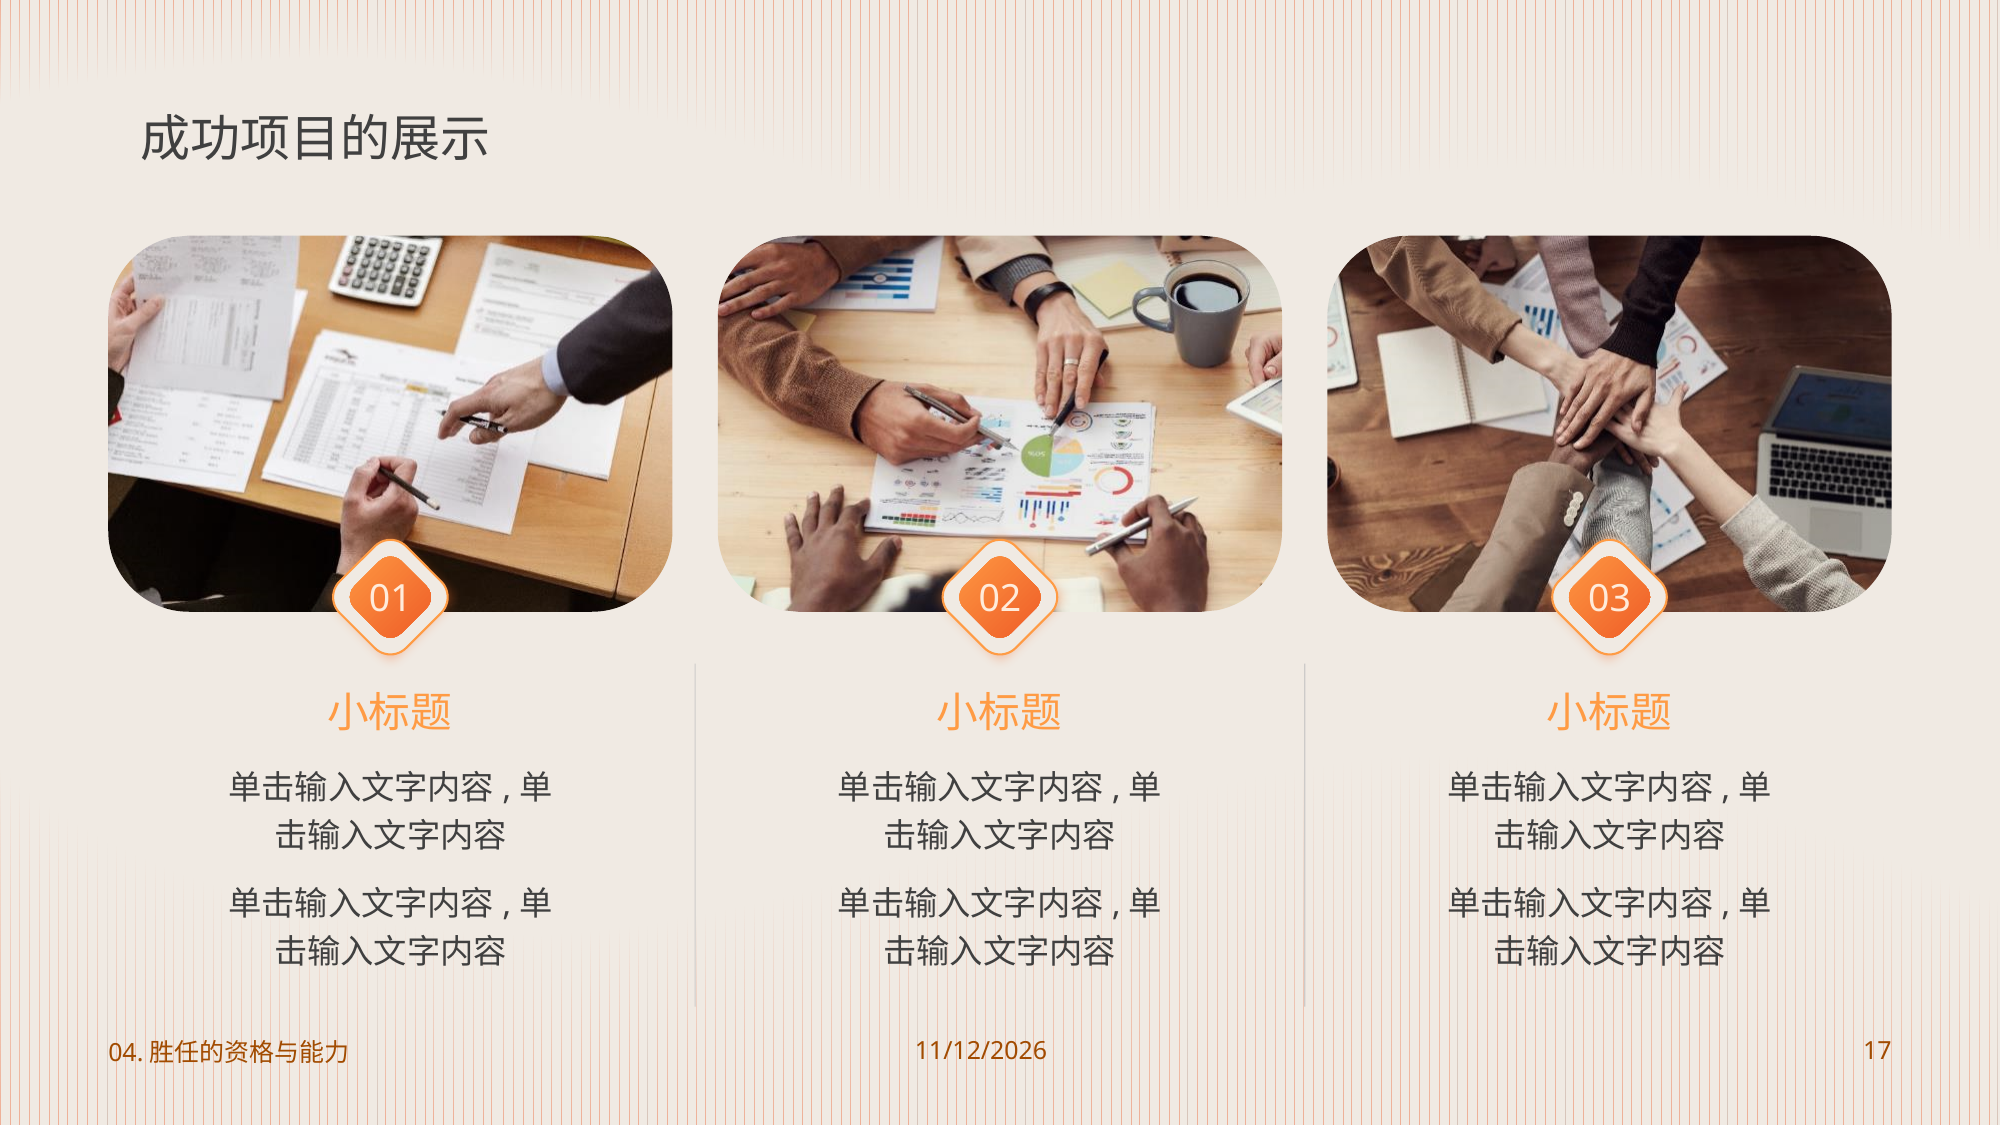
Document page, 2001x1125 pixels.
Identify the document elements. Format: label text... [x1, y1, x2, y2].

slide_number 17 [1441, 1036, 1892, 1067]
footer 04.胜任的资格与能力 [108, 1036, 521, 1067]
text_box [1327, 235, 1892, 969]
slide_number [755, 1036, 1206, 1067]
picture [0, 0, 1998, 1125]
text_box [108, 235, 673, 969]
title 成功项目的展示 [140, 106, 849, 167]
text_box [717, 235, 1283, 969]
